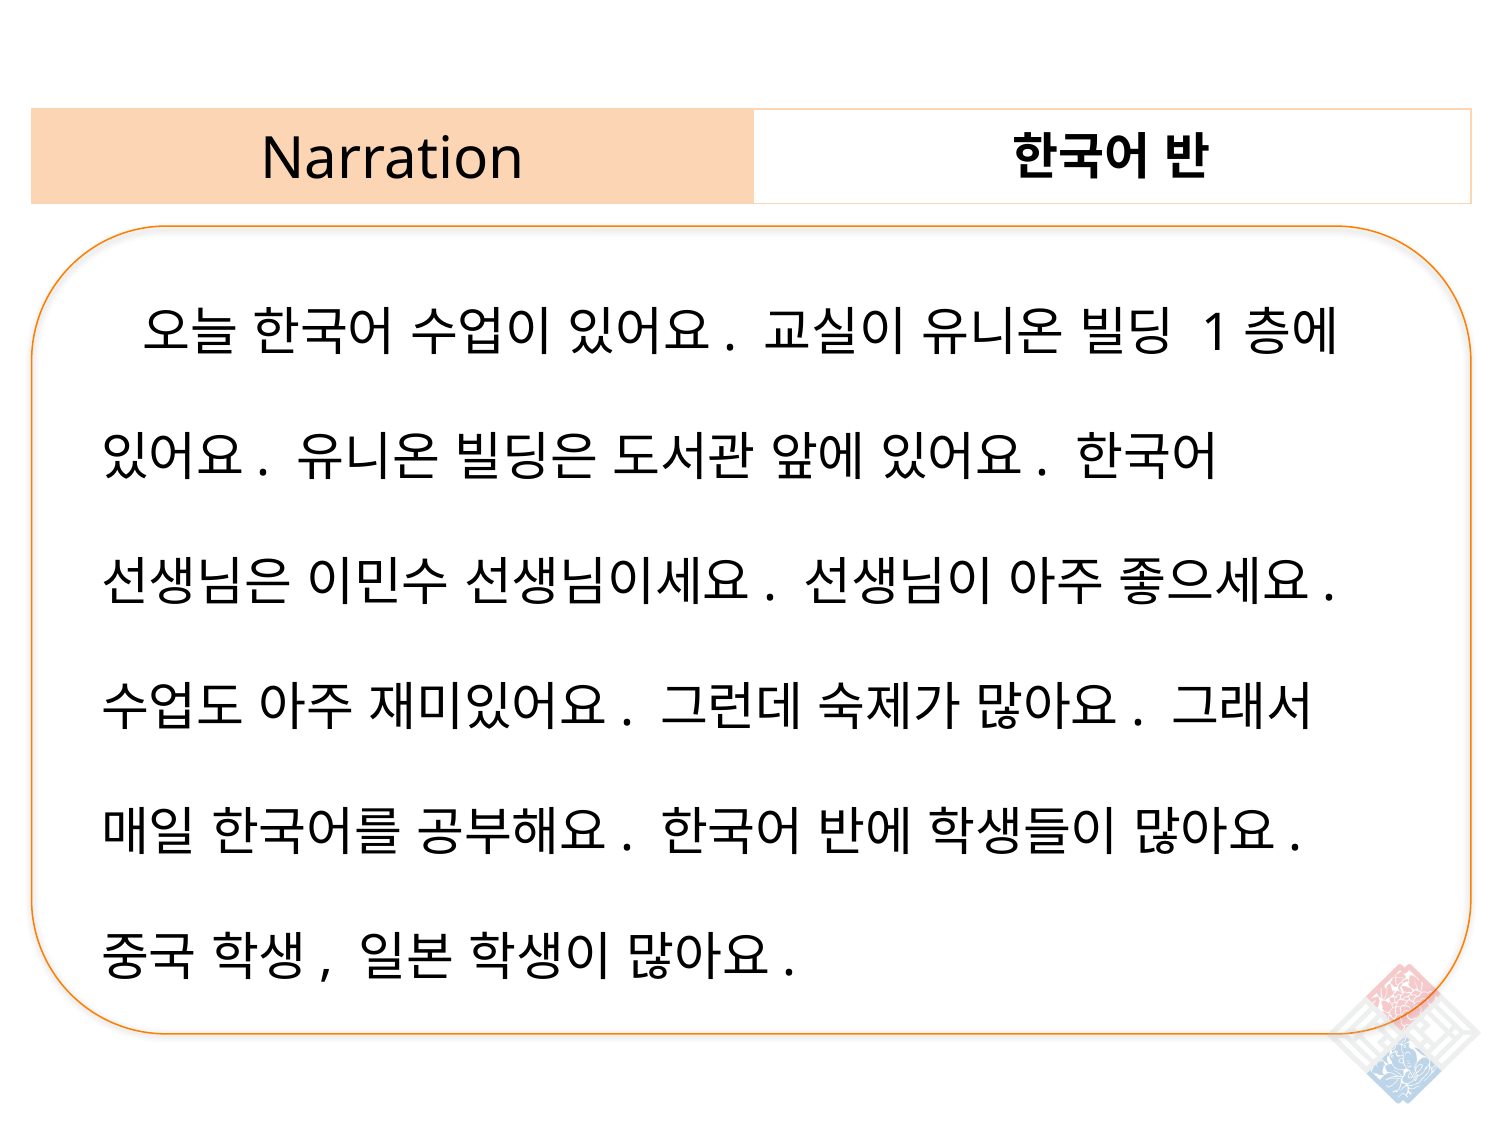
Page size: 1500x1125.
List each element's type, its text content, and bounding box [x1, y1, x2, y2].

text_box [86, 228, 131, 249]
table_header Narration [32, 110, 752, 203]
text_box [1323, 956, 1484, 1112]
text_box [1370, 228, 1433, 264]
text_box [30, 225, 1472, 1035]
table_header 한국어 반 [754, 110, 1470, 203]
